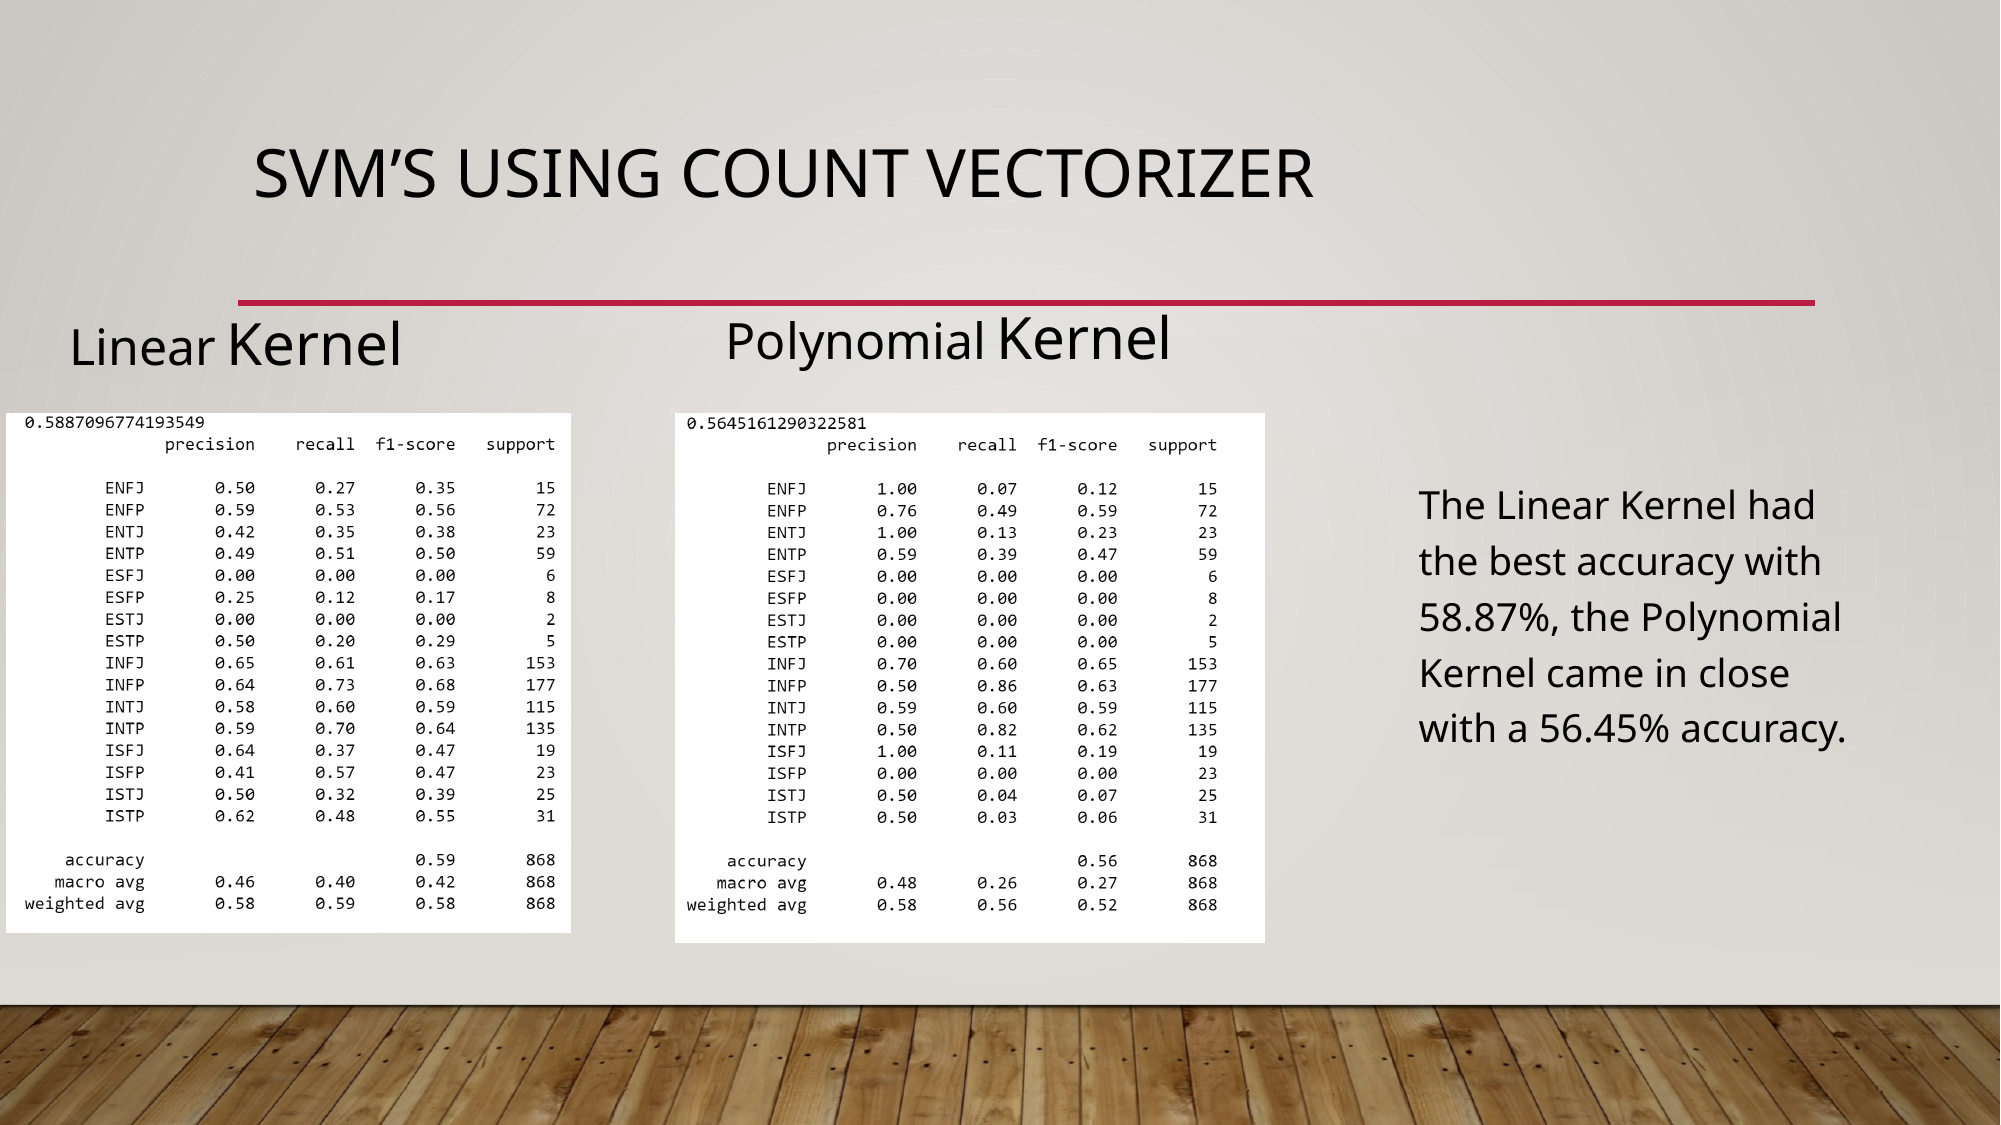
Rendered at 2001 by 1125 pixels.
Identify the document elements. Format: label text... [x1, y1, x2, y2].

picture [674, 413, 1266, 944]
picture [5, 412, 572, 933]
picture [0, 1005, 2000, 1125]
list The Linear Kernel had the best accuracy with 58.87%, the Polynomial Kernel came in close with a 56.45% accuracy. [1403, 464, 1869, 797]
text_box Linear Kernel [54, 300, 616, 385]
title SVM’s Using Count Vectorizer [238, 131, 1814, 305]
text_box Polynomial Kernel [710, 294, 1272, 379]
